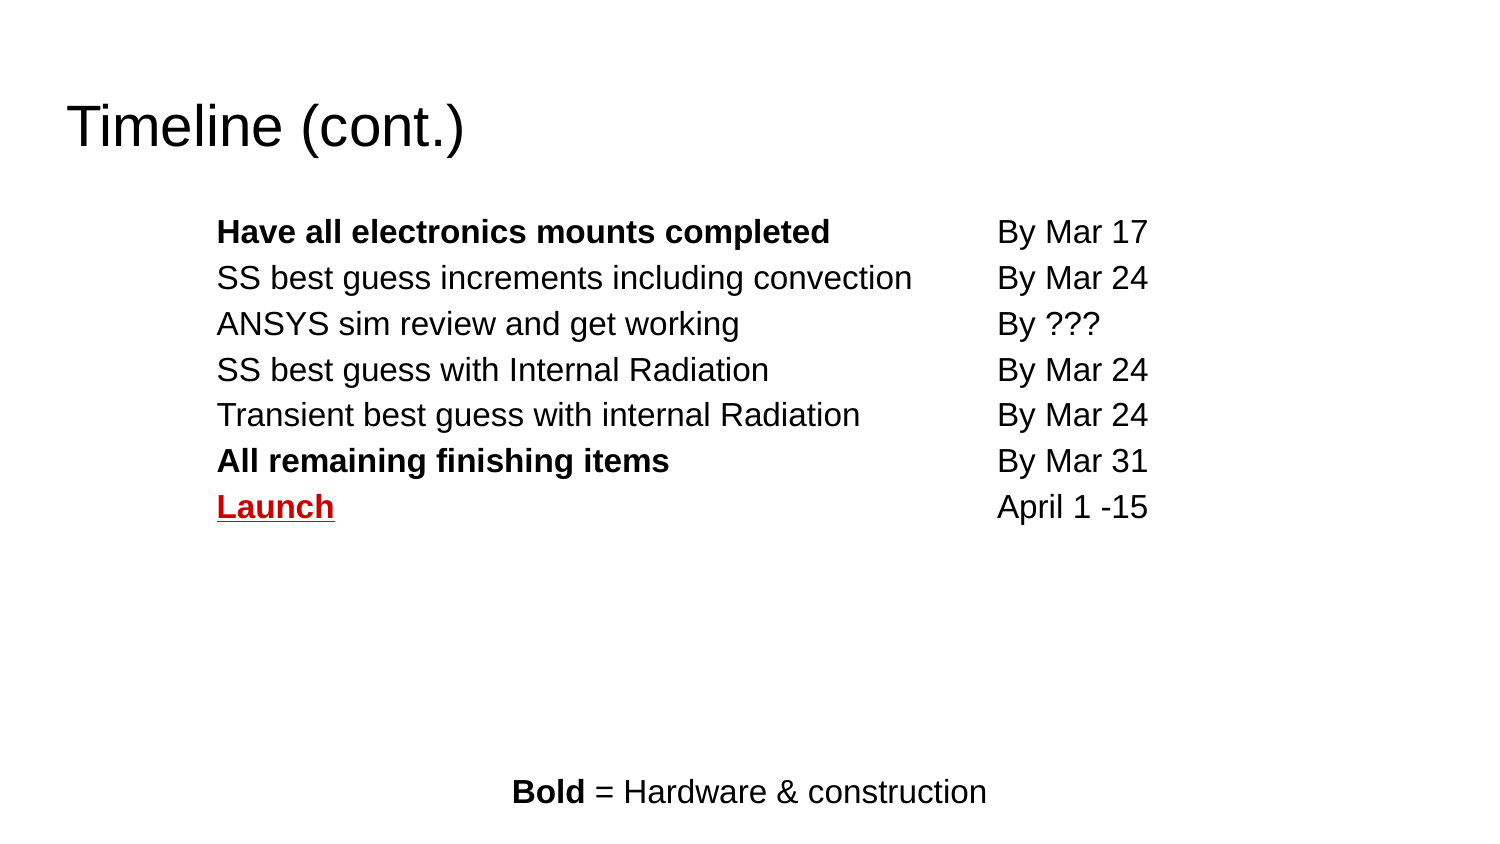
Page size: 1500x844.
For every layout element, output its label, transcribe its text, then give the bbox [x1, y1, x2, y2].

list Bold = Hardware & construction [300, 749, 1200, 844]
title Timeline (cont.) [51, 72, 1449, 167]
list By Mar 17 By Mar 24 By ??? By Mar 24 By Mar 24 By Mar 31 April 1 -15 [982, 189, 1500, 750]
list Have all electronics mounts completed SS best guess increments including convection ANSYS sim review and get working SS best guess with Internal Radiation Transient best guess with internal Radiation All remaining finishing items Launch [201, 189, 982, 750]
